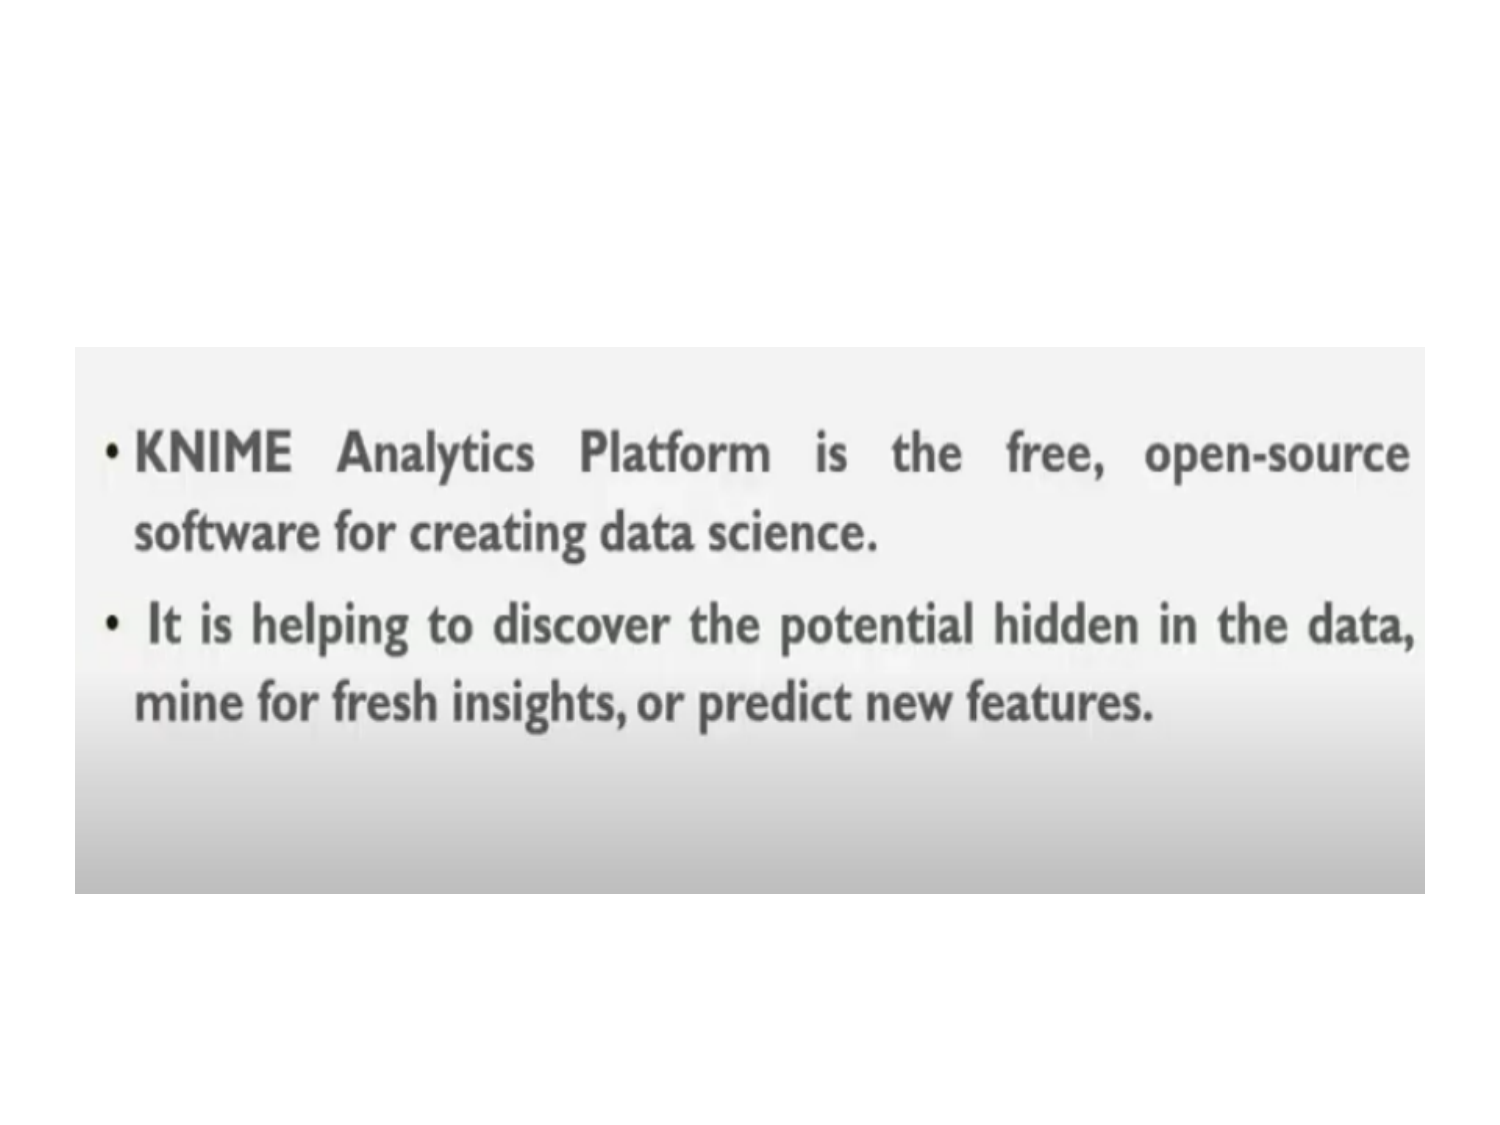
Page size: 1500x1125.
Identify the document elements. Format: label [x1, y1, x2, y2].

picture [74, 347, 1426, 894]
